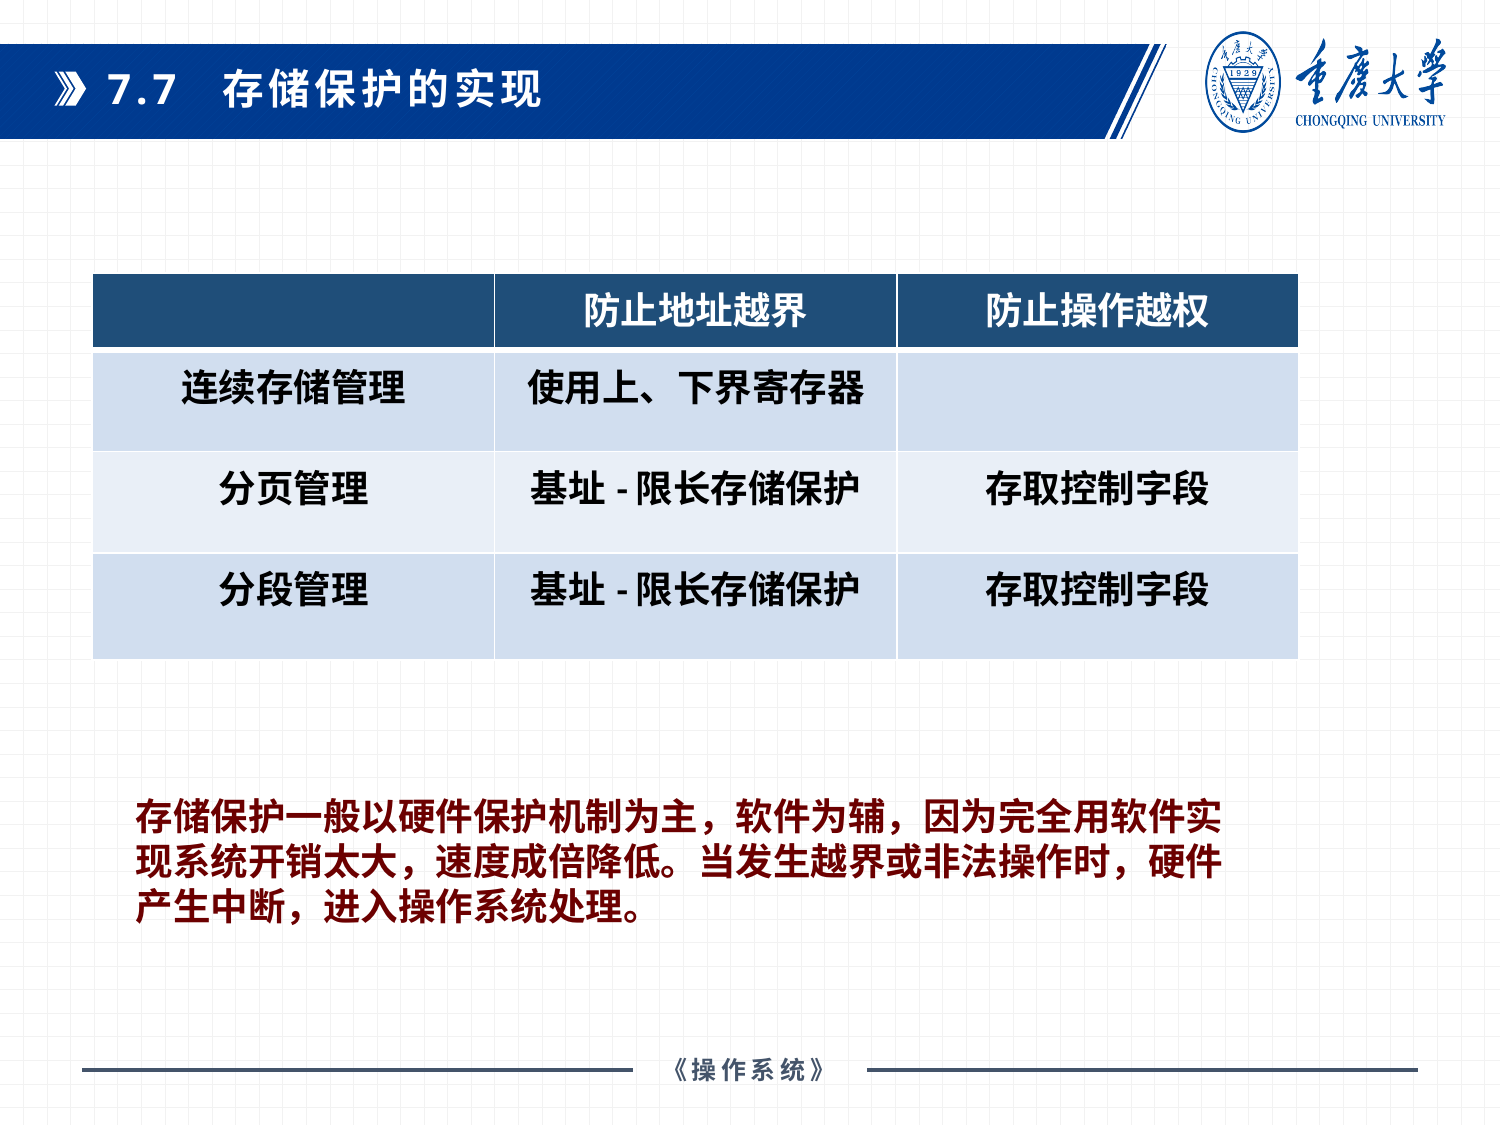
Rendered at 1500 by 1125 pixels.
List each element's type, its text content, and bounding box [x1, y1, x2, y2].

table_cell 存取控制字段 [898, 452, 1298, 552]
table_cell 分页管理 [93, 452, 494, 552]
table_cell 基址-限长存储保护 [495, 554, 896, 659]
table_header 防止地址越界 [495, 274, 896, 347]
table_header 防止操作越权 [898, 274, 1298, 347]
table_cell 存取控制字段 [898, 554, 1298, 659]
table_cell 使用上、下界寄存器 [495, 353, 896, 451]
text_box 存储保护一般以硬件保护机制为主，软件为辅，因为完全用软件实现系统开销太大，速度成倍降低。当发生越界或非法操作时，硬件产生中断，进入操作系统处理。 [121, 786, 1271, 936]
table_cell 分段管理 [93, 554, 494, 659]
picture [1205, 31, 1446, 133]
list 7.7 存储保护的实现 [92, 61, 1028, 145]
table_cell 连续存储管理 [93, 353, 494, 451]
table_cell 基址-限长存储保护 [495, 452, 896, 552]
table_header [93, 274, 494, 347]
table_cell [898, 353, 1298, 451]
